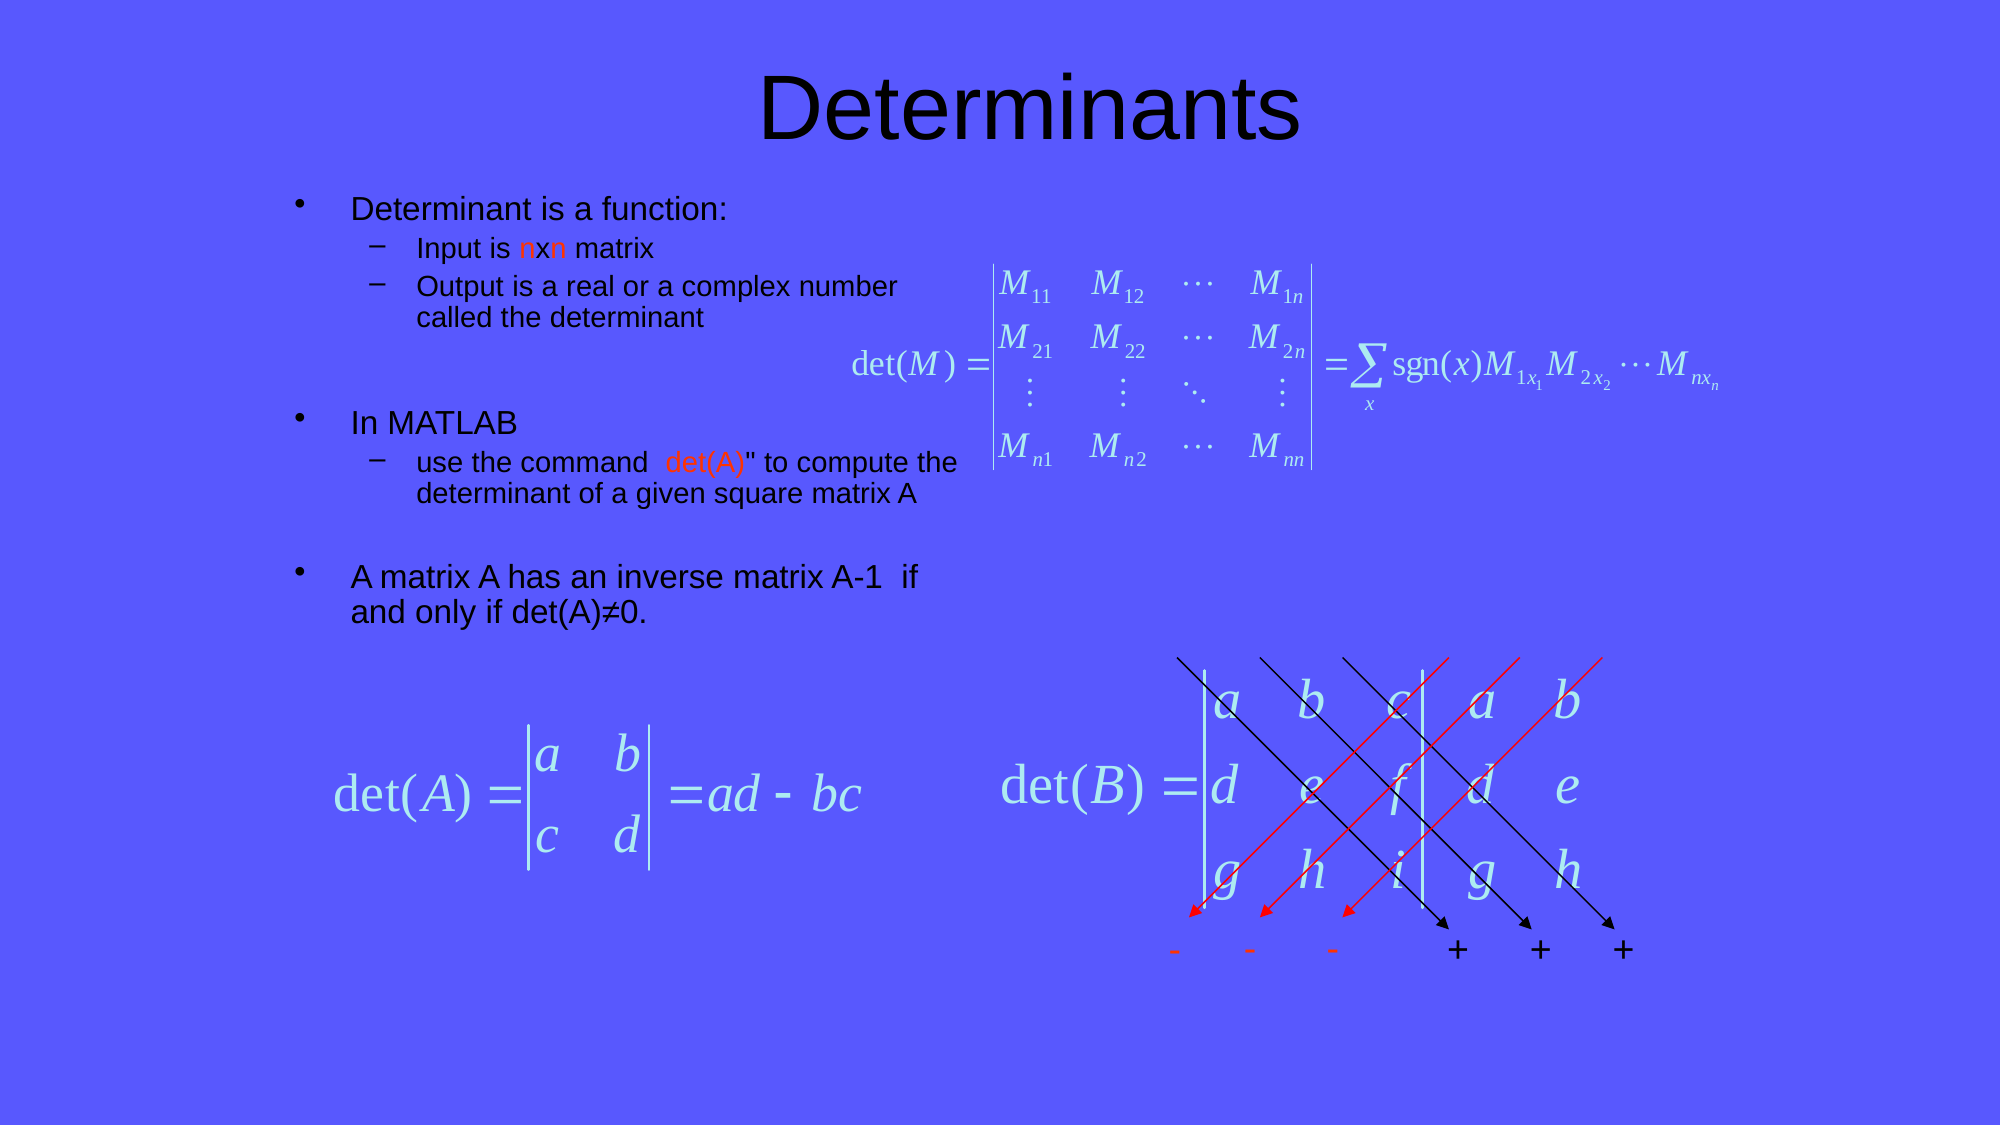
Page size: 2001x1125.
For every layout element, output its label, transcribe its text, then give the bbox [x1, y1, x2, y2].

title Determinants [99, 45, 1961, 161]
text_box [992, 656, 1650, 978]
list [326, 716, 871, 877]
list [846, 255, 1727, 477]
list Determinant is a function: Input is nxn matrix Output is a real or a complex number called the determinant In MATLAB use the command det(A)" to compute the determinant of a given square matrix A A matrix A has an inverse matrix A-1 if and only if det(A)≠0. [279, 184, 990, 646]
